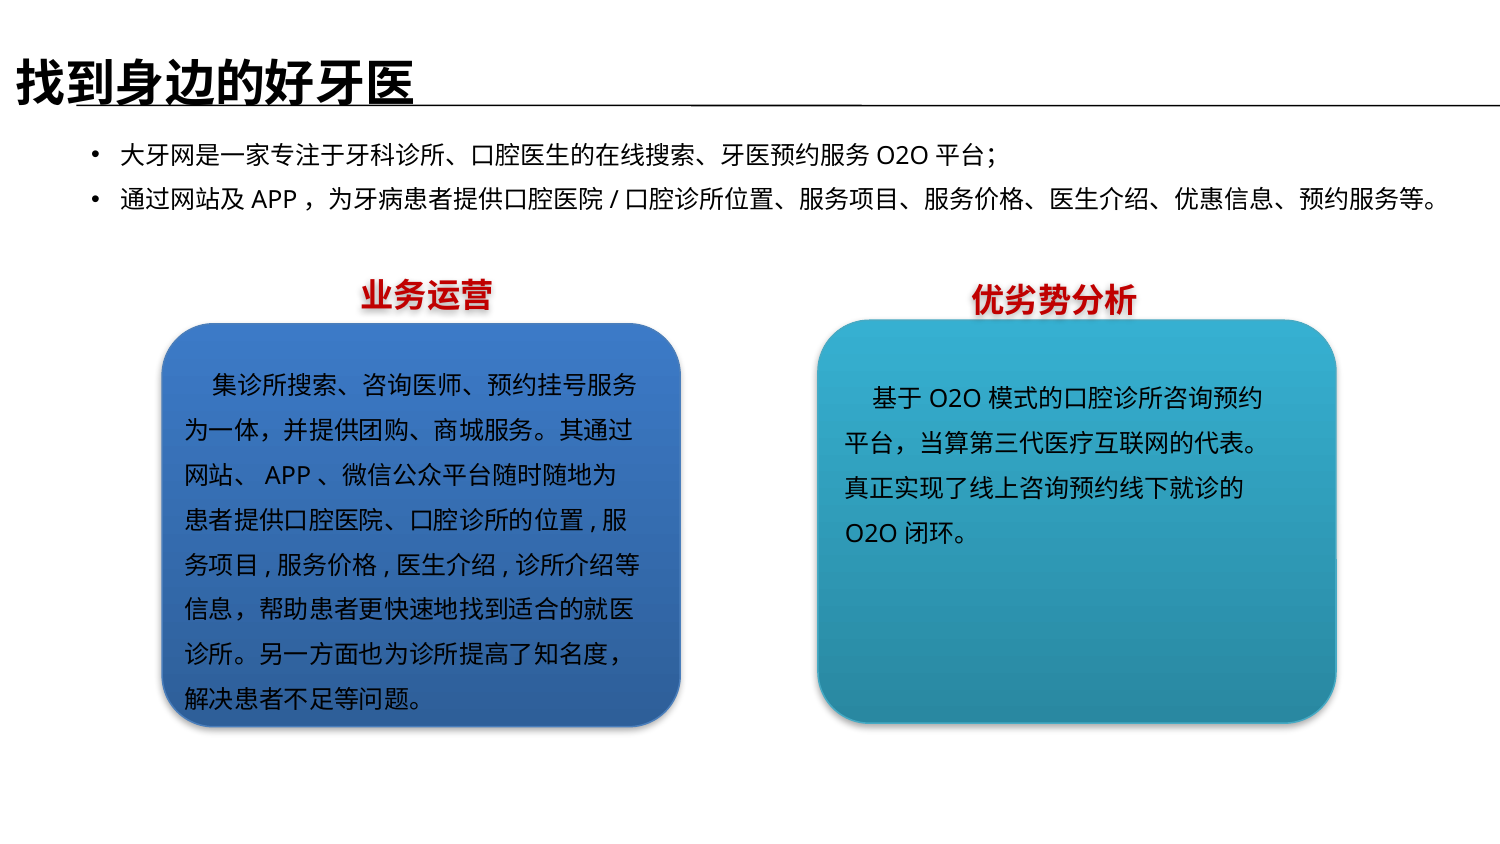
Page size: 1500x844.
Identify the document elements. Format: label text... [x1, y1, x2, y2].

text_box 大牙网是一家专注于牙科诊所、口腔医生的在线搜索、牙医预约服务O2O平台； 通过网站及APP，为牙病患者提供口腔医院/口腔诊所位置、服务项目、服务价格、医生介绍、优惠信息、预约服务等。 [76, 116, 1450, 222]
text_box [817, 319, 1337, 724]
text_box [169, 323, 681, 720]
text_box 集诊所搜索、咨询医师、预约挂号服务为一体，并提供团购、商城服务。其通过网站、APP、微信公众平台随时随地为患者提供口腔医院、口腔诊所的位置,服务项目,服务价格,医生介绍,诊所介绍等信息，帮助患者更快速地找到适合的就医诊所。另一方面也为诊所提高了知名度，解决患者不足等问题。 [169, 347, 656, 722]
text_box 基于O2O模式的口腔诊所咨询预约平台，当算第三代医疗互联网的代表。真正实现了线上咨询预约线下就诊的O2O闭环。 [829, 360, 1303, 555]
text_box 业务运营 [295, 267, 559, 322]
text_box 优劣势分析 [947, 271, 1162, 326]
text_box [161, 348, 169, 703]
title 找到身边的好牙医 [0, 32, 1350, 101]
text_box [190, 722, 652, 728]
